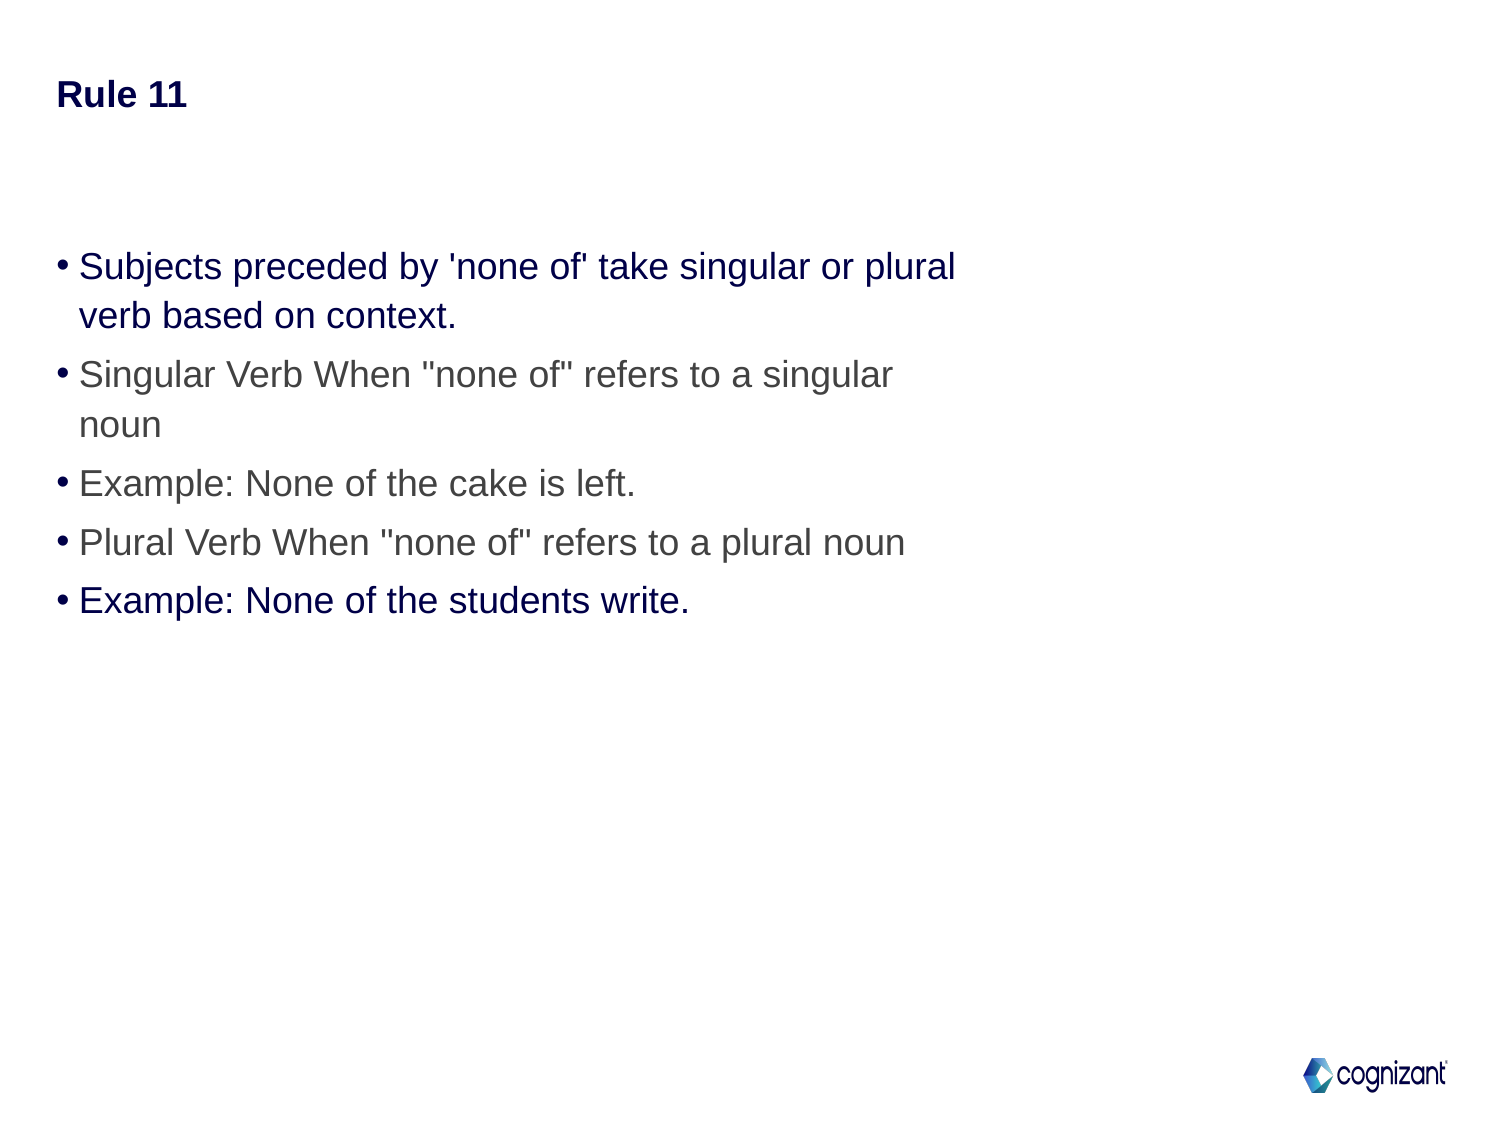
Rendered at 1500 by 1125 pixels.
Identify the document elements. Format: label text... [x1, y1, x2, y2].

list Subjects preceded by 'none of' take singular or plural verb based on context. Singular Verb When "none of" refers to a singular noun Example: None of the cake is left. Plural Verb When "none of" refers to a plural noun Example: None of the students write. [56, 237, 982, 1003]
picture [1303, 1058, 1448, 1093]
title Rule 11 [56, 75, 1444, 116]
